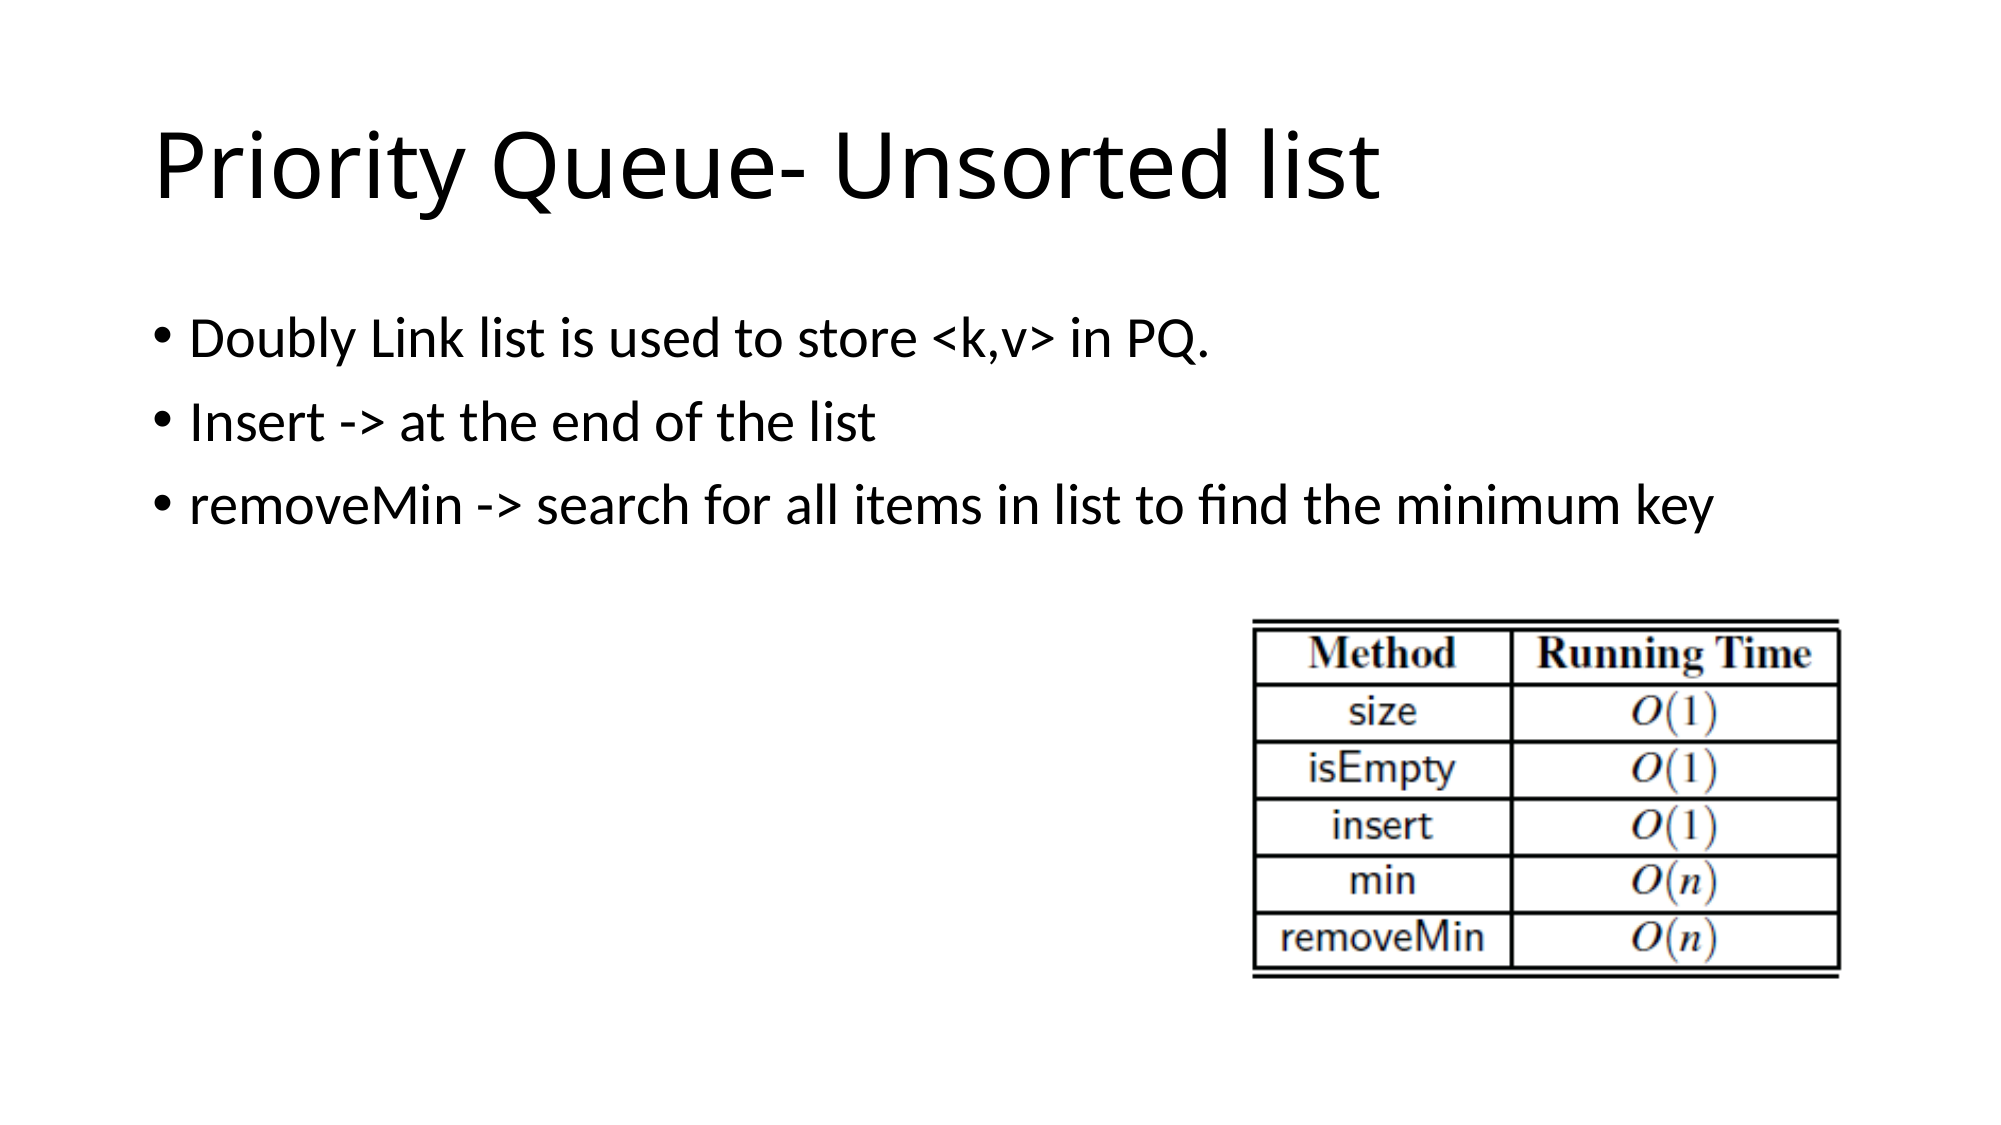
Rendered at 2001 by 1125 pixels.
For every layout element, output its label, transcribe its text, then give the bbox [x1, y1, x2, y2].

list Doubly Link list is used to store <k,v> in PQ. Insert -> at the end of the list removeMin -> search for all items in list to find the minimum key [137, 299, 1863, 1014]
picture [1200, 585, 1863, 995]
title Priority Queue- Unsorted list [137, 59, 1863, 278]
